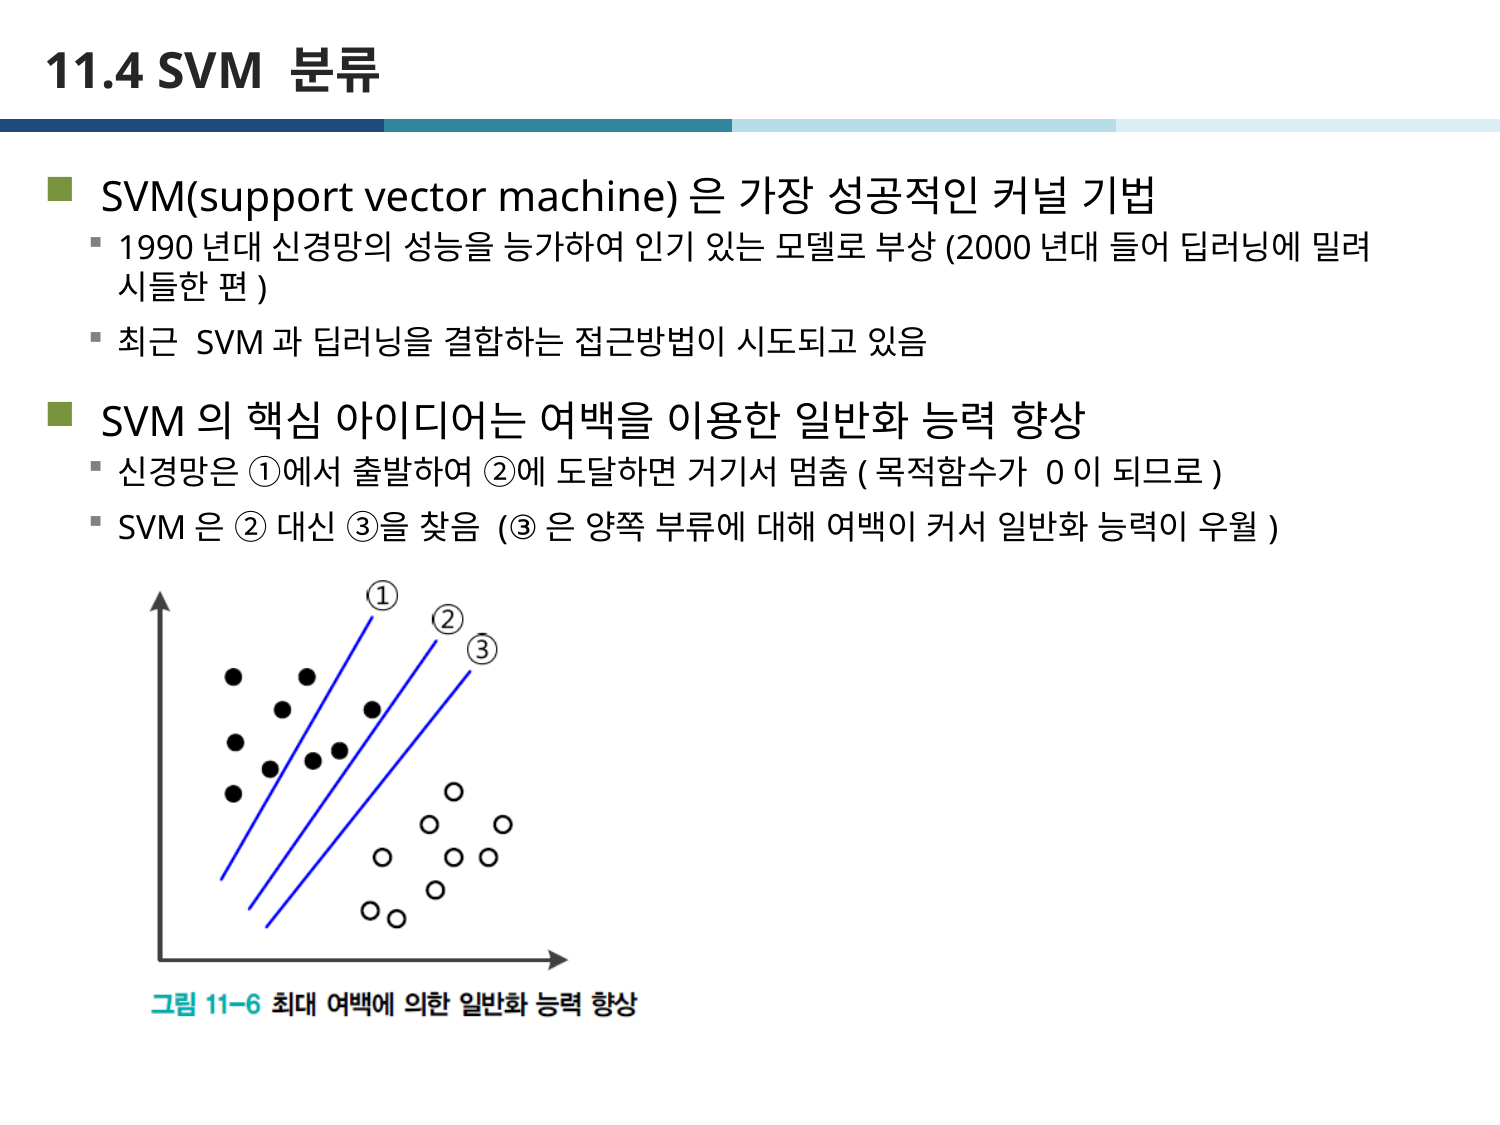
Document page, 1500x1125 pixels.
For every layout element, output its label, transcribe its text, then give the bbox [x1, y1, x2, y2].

title 11.4 SVM 분류 [29, 23, 1448, 114]
picture [135, 573, 646, 1020]
list SVM(support vector machine)은 가장 성공적인 커널 기법 1990년대 신경망의 성능을 능가하여 인기 있는 모델로 부상(2000년대 들어 딥러닝에 밀려 시들한 편) 최근 SVM과 딥러닝을 결합하는 접근방법이 시도되고 있음 SVM의 핵심 아이디어는 여백을 이용한 일반화 능력 향상 신경망은 ①에서 출발하여 ②에 도달하면 거기서 멈춤(목적함수가 0이 되므로) SVM은 ② 대신 ③을 찾음 (③은 양쪽 부류에 대해 여백이 커서 일반화 능력이 우월) [29, 136, 1471, 1083]
